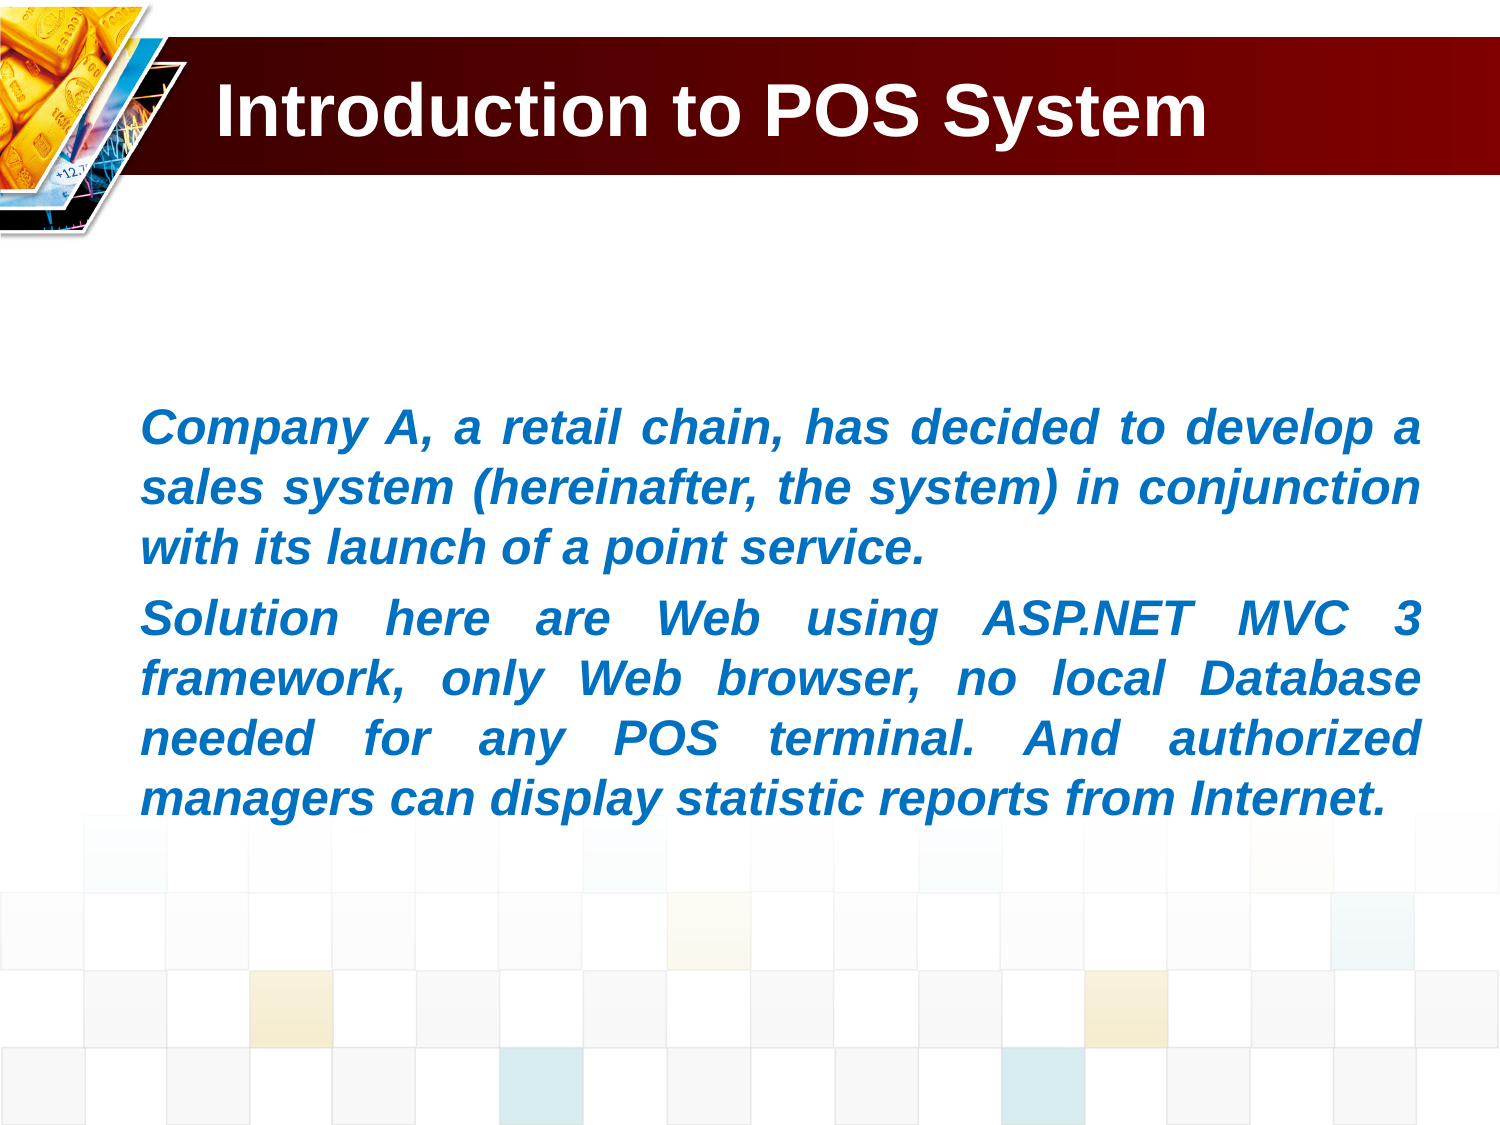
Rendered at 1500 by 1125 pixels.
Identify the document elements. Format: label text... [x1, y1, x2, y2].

title Introduction to POS System [200, 37, 1413, 175]
list Company A, a retail chain, has decided to develop a sales system (hereinafter, the system) in conjunction with its launch of a point service. Solution here are Web using ASP.NET MVC 3 framework, only Web browser, no local Database needed for any POS terminal. And authorized managers can display statistic reports from Internet. [125, 387, 1438, 1075]
picture [0, 1, 190, 243]
